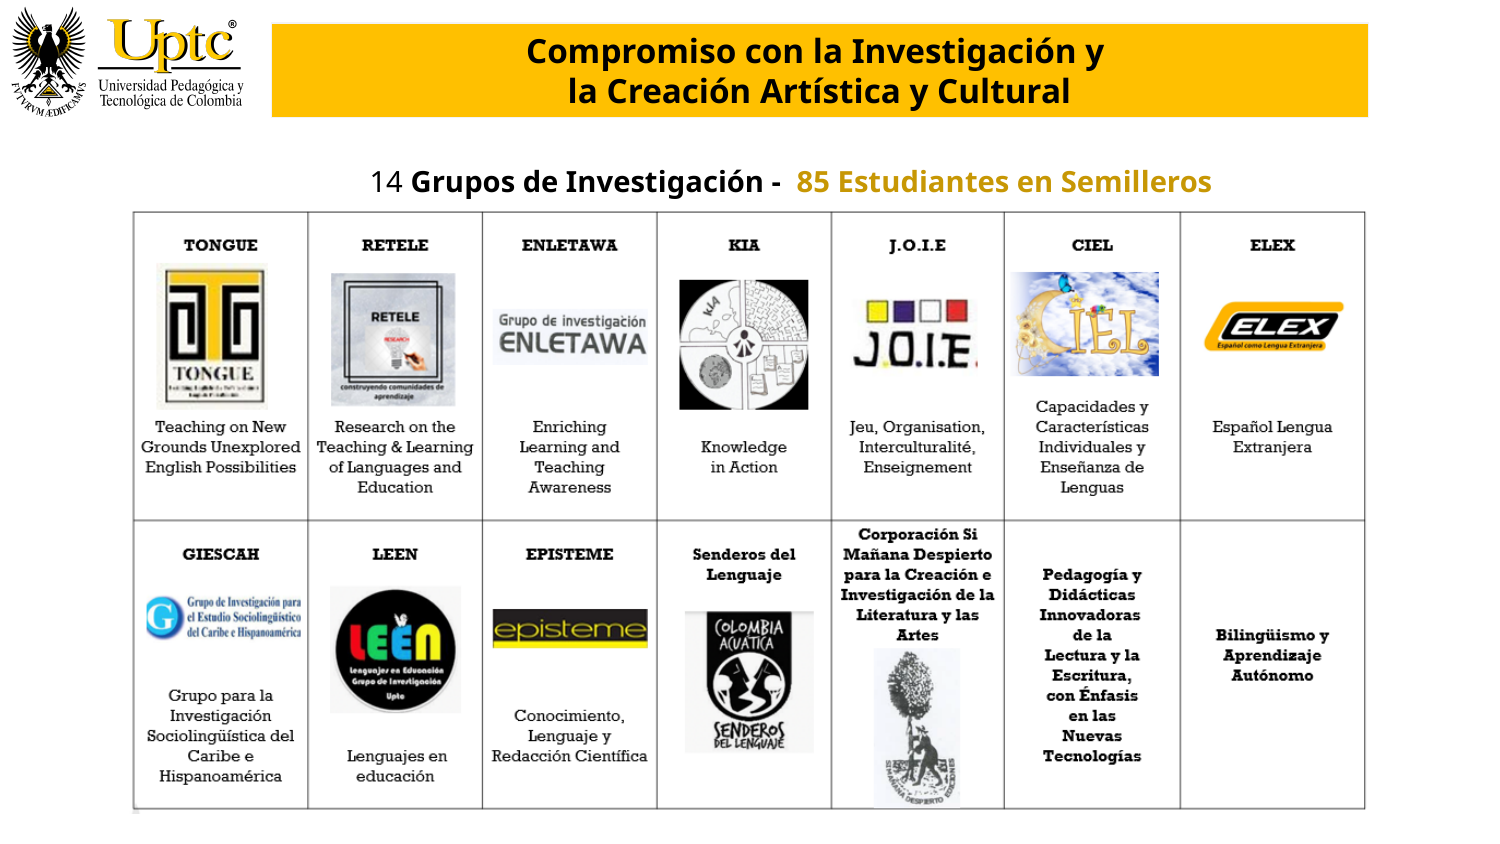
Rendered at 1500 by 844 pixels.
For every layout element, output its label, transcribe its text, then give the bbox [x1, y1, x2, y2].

picture [127, 206, 1374, 814]
text_box 14 Grupos de Investigación - 85 Estudiantes en Semilleros [337, 156, 1245, 205]
picture [9, 6, 245, 117]
text_box Compromiso con la Investigación y la Creación Artística y Cultural [271, 22, 1369, 118]
